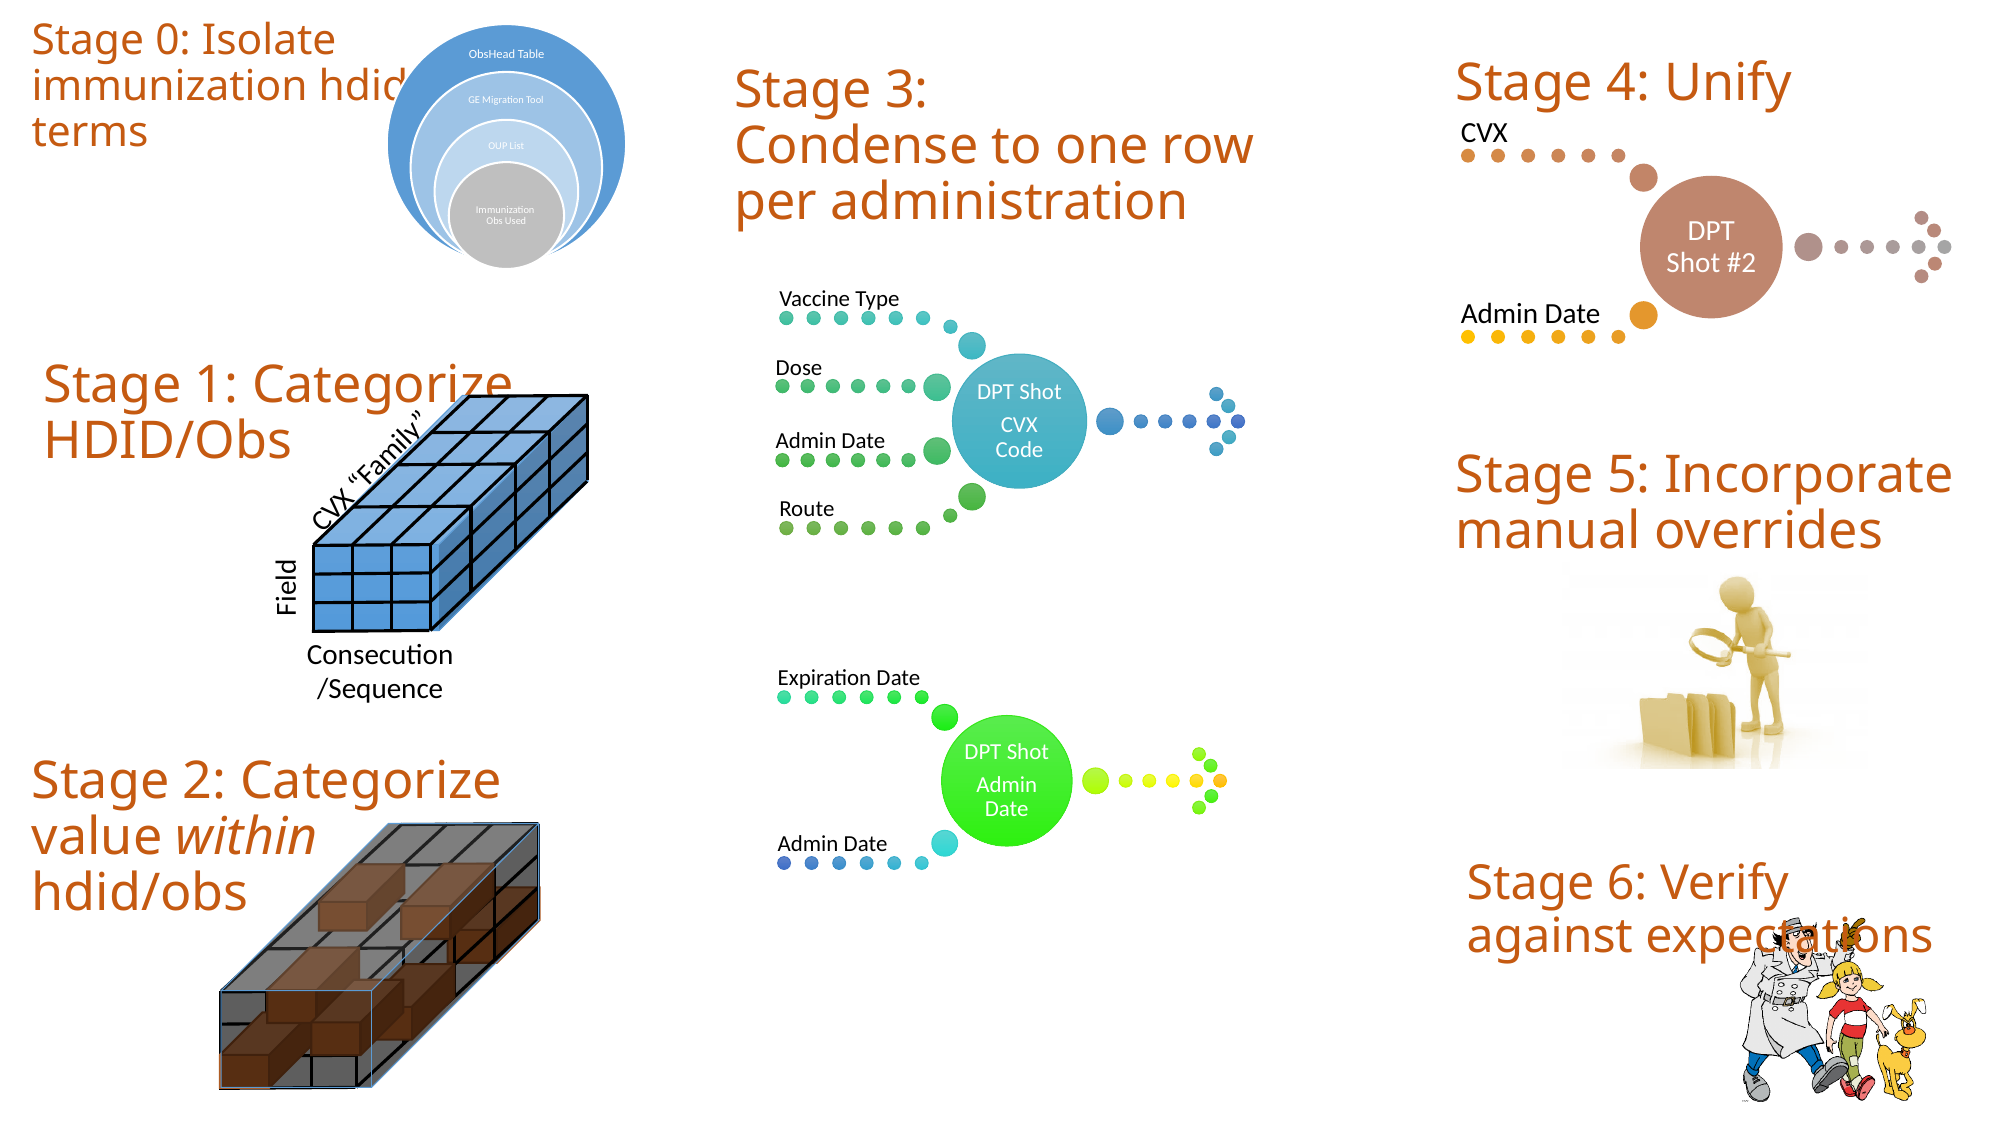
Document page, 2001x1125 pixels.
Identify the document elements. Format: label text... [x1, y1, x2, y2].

picture [1562, 559, 1868, 769]
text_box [1460, 52, 1952, 405]
title Stage 1: Categorize HDID/Obs [28, 336, 600, 491]
picture [1737, 915, 1932, 1104]
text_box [775, 257, 1245, 556]
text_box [777, 611, 1227, 916]
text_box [219, 823, 540, 1089]
text_box Stage 3: Condense to one row per administration [719, 37, 1291, 256]
text_box Stage 6: Verify against expectations [1451, 829, 1961, 991]
text_box Stage 0: Isolate immunization hdids/obs terms [16, 10, 549, 164]
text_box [386, 21, 627, 272]
text_box Stage 5: Incorporate manual overrides [1440, 423, 1972, 585]
text_box Stage 4: Unify [1440, 37, 1820, 130]
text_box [210, 380, 589, 709]
text_box Stage 2: Categorize value within hdid/obs [16, 745, 588, 930]
